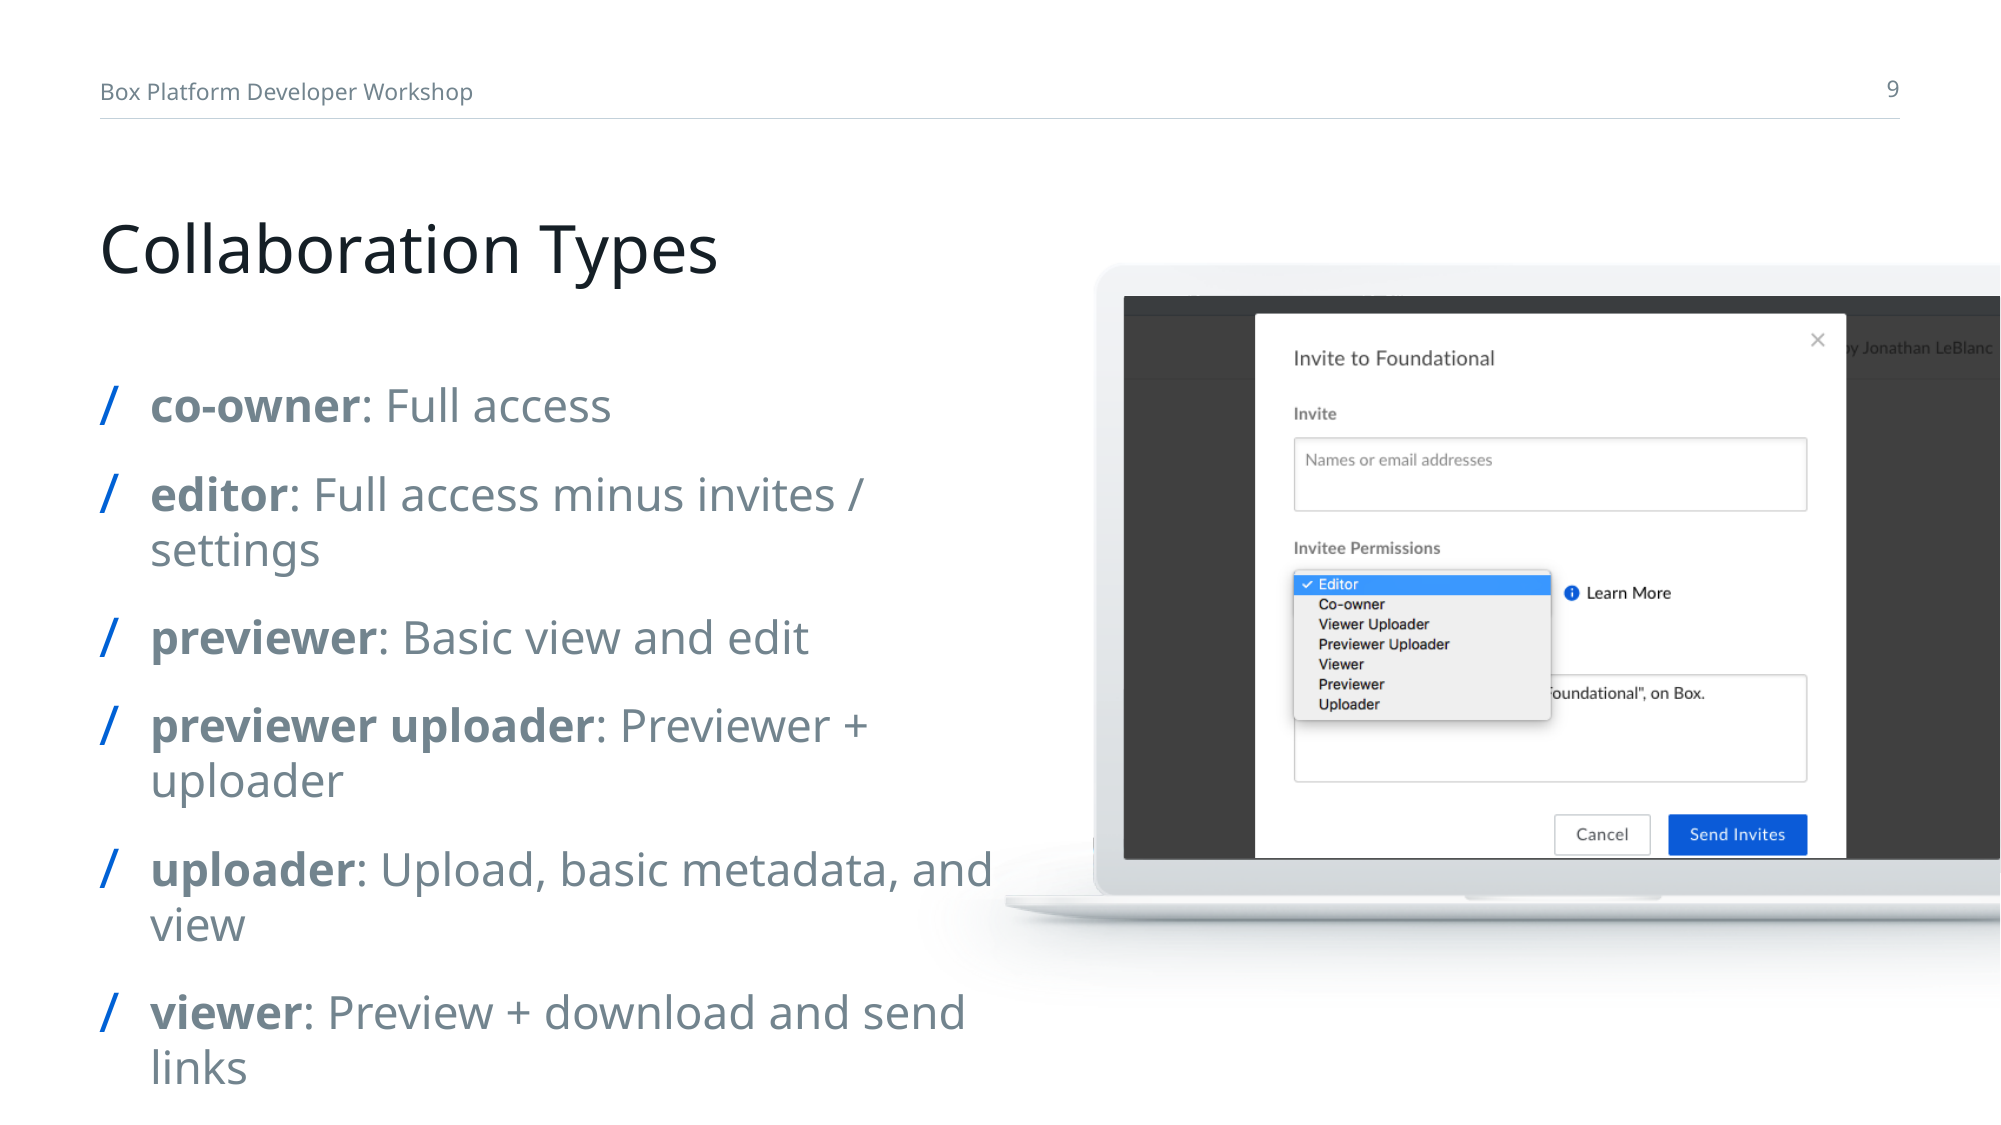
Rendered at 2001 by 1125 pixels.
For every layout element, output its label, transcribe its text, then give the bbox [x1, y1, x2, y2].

list co-owner: Full access editor: Full access minus invites / settings previewer: Basic view and edit previewer uploader: Previewer + uploader uploader: Upload, basic metadata, and view viewer: Preview + download and send links viewer uploader: Viewer + uploader [99, 377, 1040, 1125]
list Collaboration Types [99, 199, 950, 333]
picture [863, 161, 2001, 1080]
